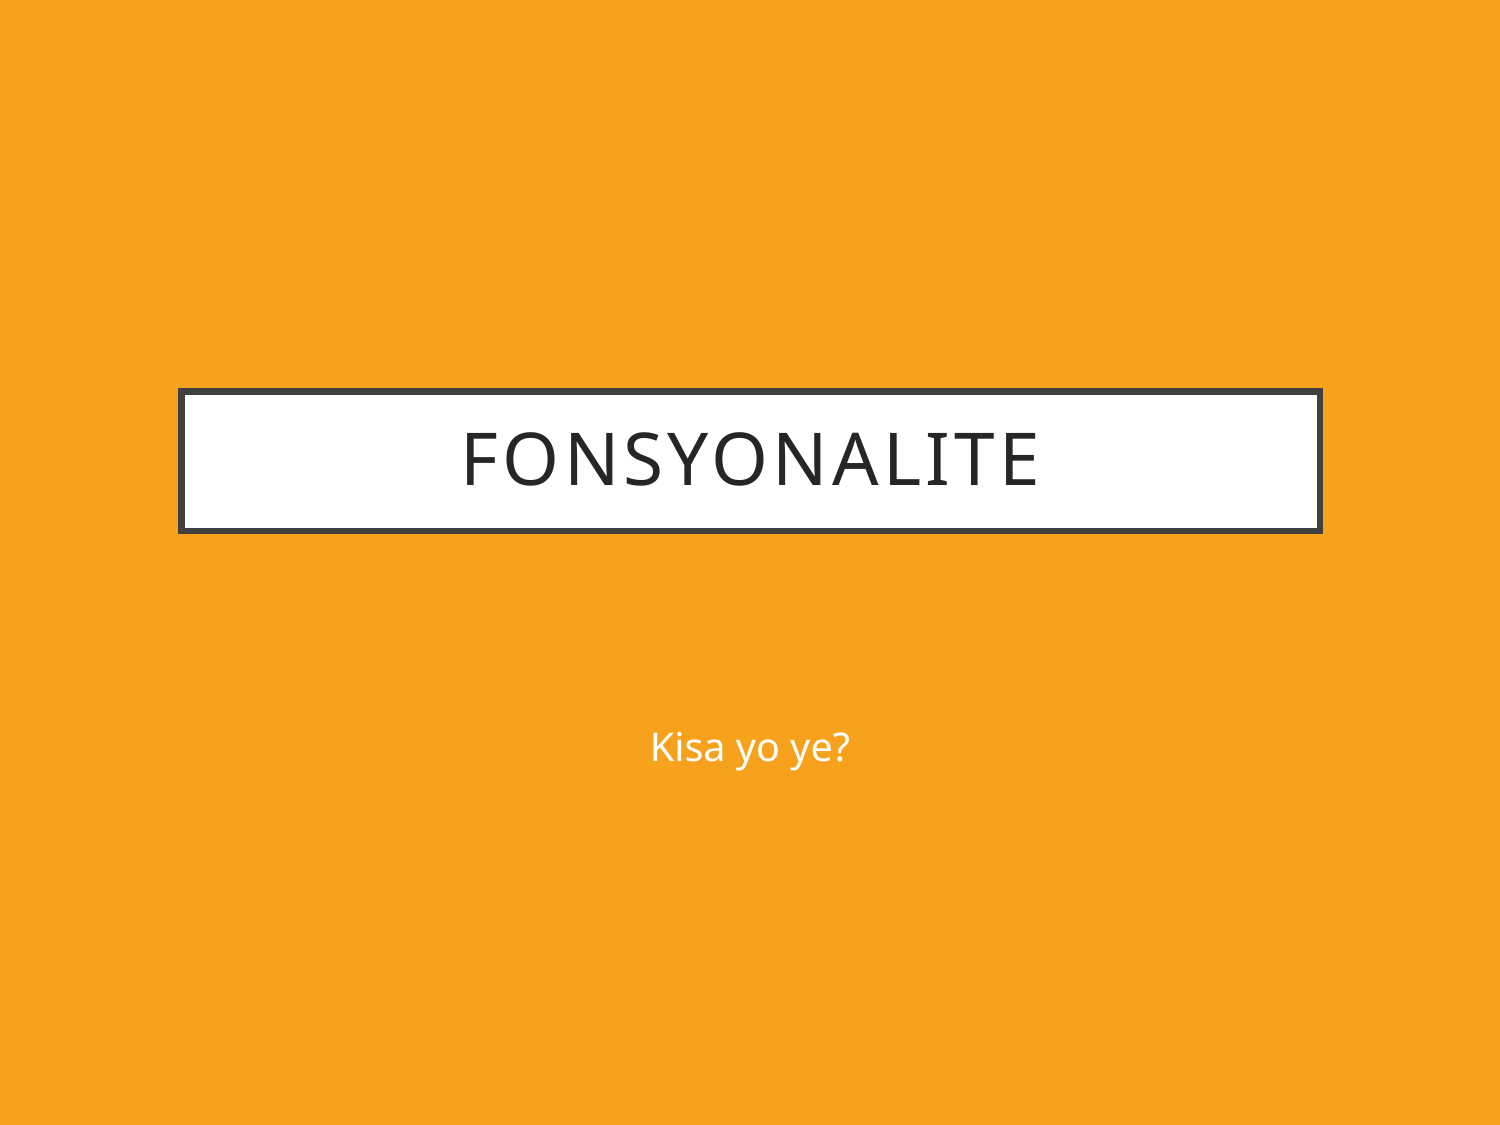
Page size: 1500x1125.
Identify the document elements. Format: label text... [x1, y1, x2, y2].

title Fonsyonalite [178, 388, 1323, 534]
list Kisa yo ye? [331, 713, 1169, 784]
